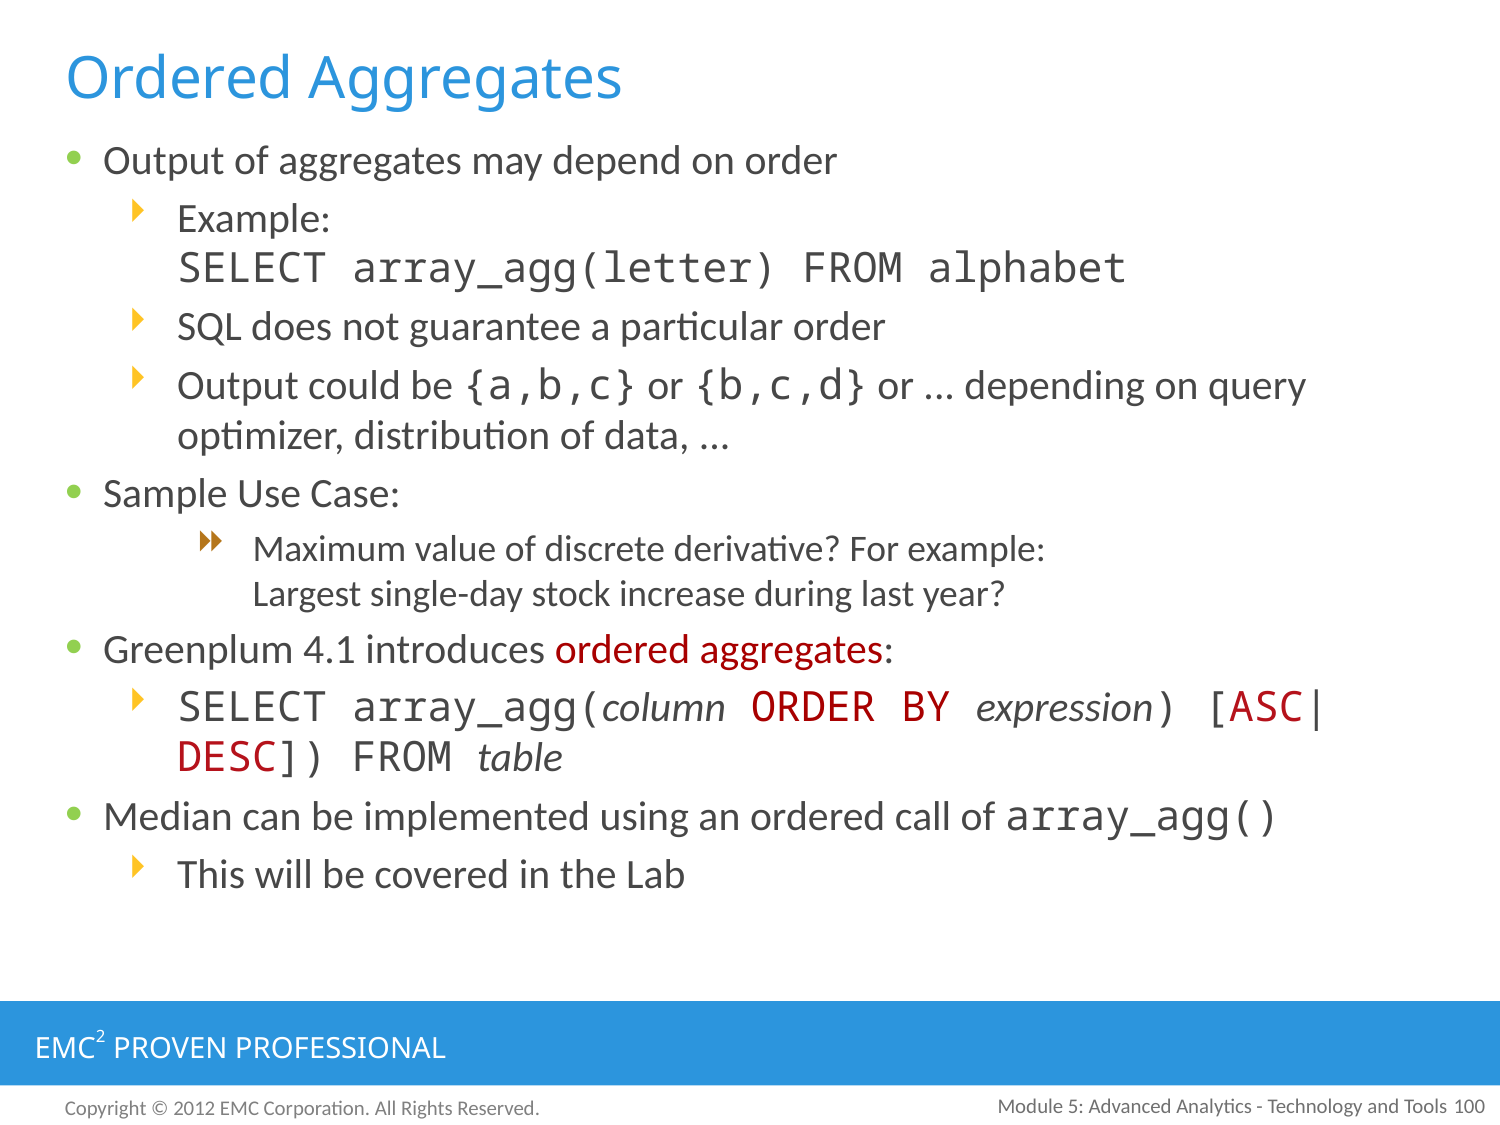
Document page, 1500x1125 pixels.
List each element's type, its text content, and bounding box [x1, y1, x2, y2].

footer Module 5: Advanced Analytics - Technology and Tools [774, 1087, 1463, 1125]
title Ordered Aggregates [49, 12, 1438, 124]
list Output of aggregates may depend on order Example: SELECT array_agg(letter) FROM alphabet SQL does not guarantee a particular order Output could be {a,b,c} or {b,c,d} or ... depending on query optimizer, distribution of data, ... Sample Use Case: Maximum value of discrete derivative? For example: Largest single-day stock increase during last year? Greenplum 4.1 introduces ordered aggregates: SELECT array_agg(column ORDER BY expression) [ASC|DESC]) FROM table Median can be implemented using an ordered call of array_agg() This will be covered in the Lab [49, 124, 1438, 976]
slide_number 100 [1463, 1087, 1500, 1125]
